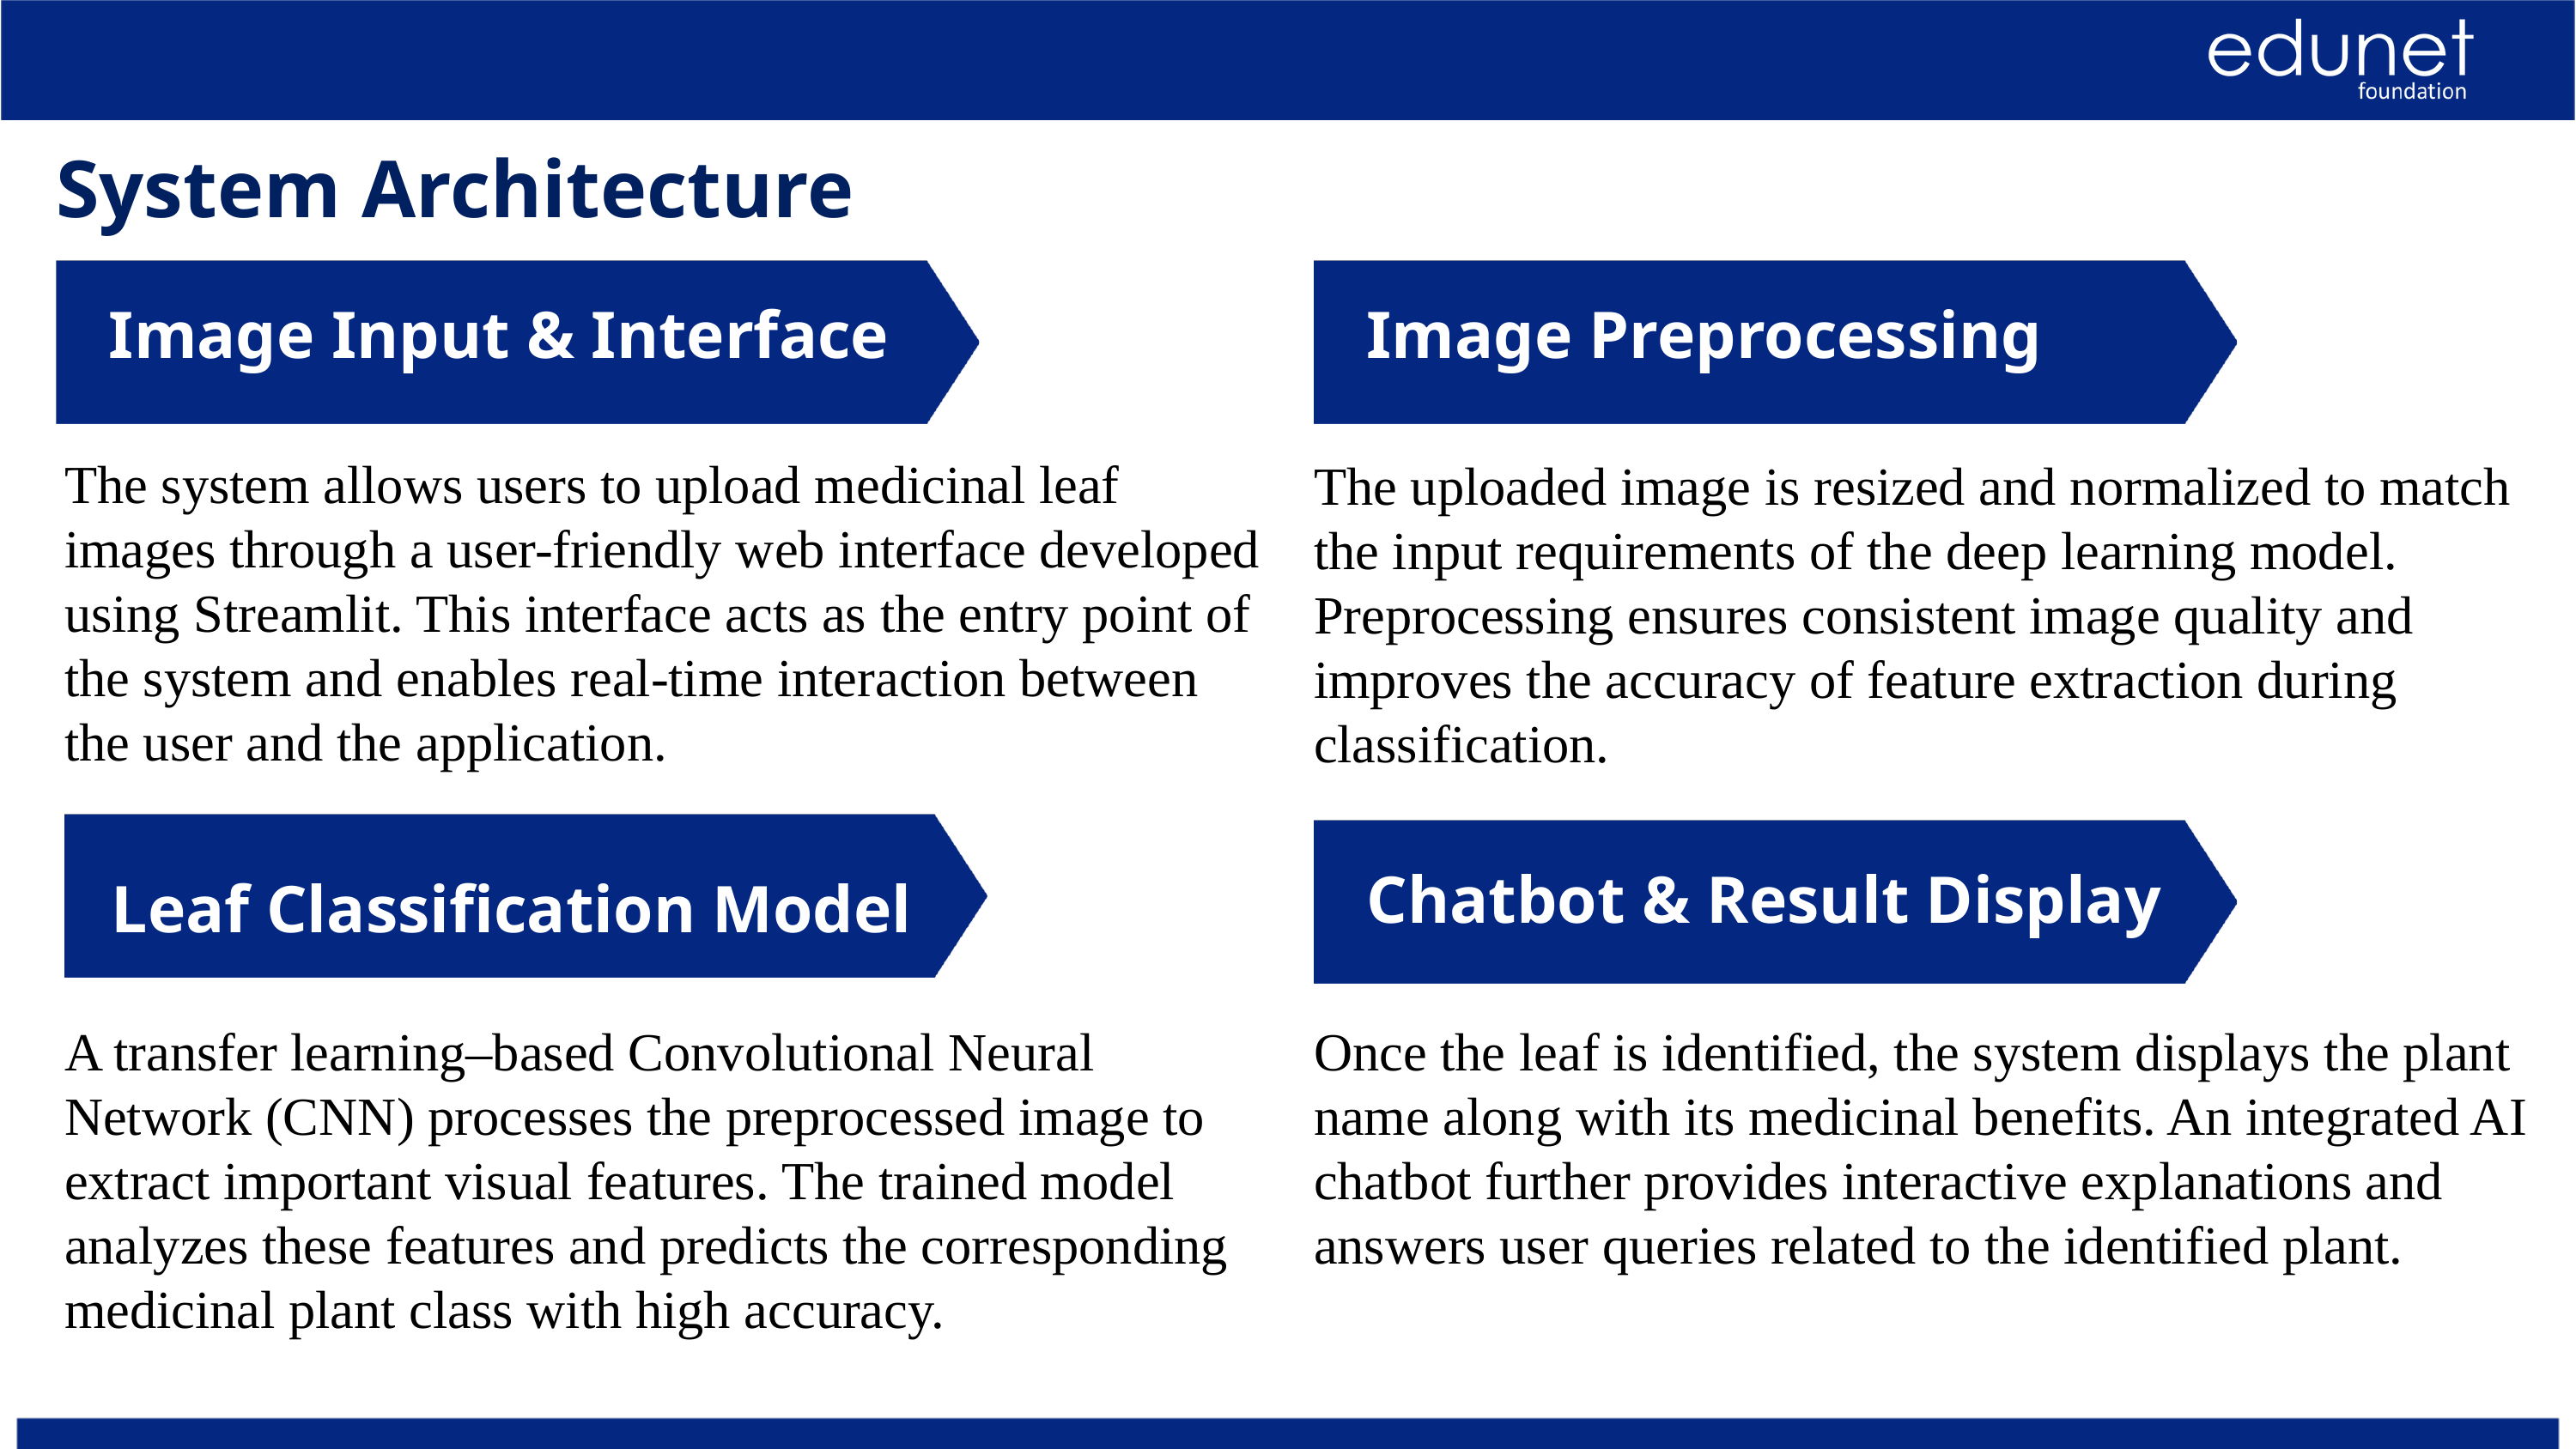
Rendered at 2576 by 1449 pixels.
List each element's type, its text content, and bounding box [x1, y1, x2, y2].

text_box [64, 798, 987, 978]
text_box Once the leaf is identified, the system displays the plant name along with its medicinal benefits. An integrated AI chatbot further provides interactive explanations and answers user queries related to the identified plant. [1314, 1016, 2538, 1275]
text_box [111, 856, 929, 961]
text_box The system allows users to upload medicinal leaf images through a user-friendly web interface developed using Streamlit. This interface acts as the entry point of the system and enables real-time interaction between the user and the application. [64, 449, 1271, 772]
text_box The uploaded image is resized and normalized to match the input requirements of the deep learning model. Preprocessing ensures consistent image quality and improves the accuracy of feature extraction during classification. [1314, 451, 2538, 773]
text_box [2202, 15, 2476, 105]
text_box System Architecture [56, 149, 2432, 234]
text_box [56, 245, 980, 424]
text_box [108, 282, 927, 387]
text_box A transfer learning–based Convolutional Neural Network (CNN) processes the preprocessed image to extract important visual features. The trained model analyzes these features and predicts the corresponding medicinal plant class with high accuracy. [64, 1016, 1271, 1339]
text_box [0, 0, 2576, 120]
text_box [0, 1401, 2576, 1449]
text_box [1366, 282, 2184, 387]
text_box [1314, 245, 2238, 424]
text_box [1314, 804, 2238, 984]
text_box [1366, 846, 2184, 952]
